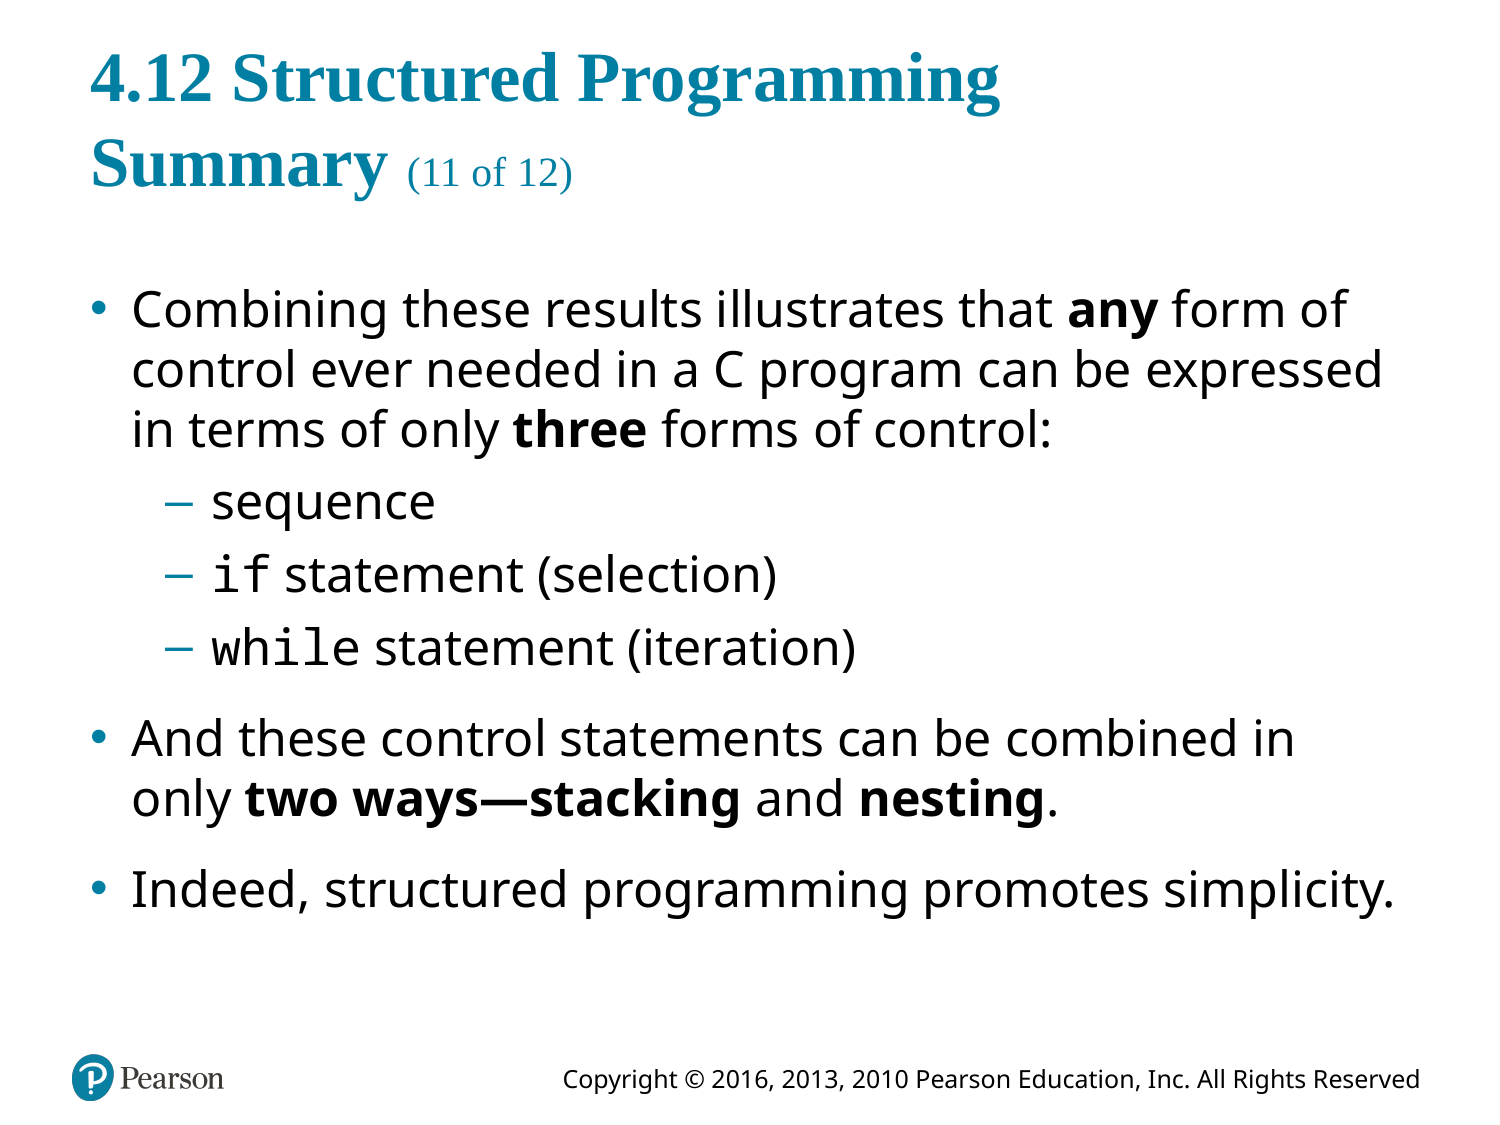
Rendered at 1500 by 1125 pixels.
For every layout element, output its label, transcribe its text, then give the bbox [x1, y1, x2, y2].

picture [72, 1054, 88, 1070]
picture [98, 1054, 224, 1101]
picture [72, 1087, 83, 1101]
list Combining these results illustrates that any form of control ever needed in a C program can be expressed in terms of only three forms of control: sequence if statement (selection) while statement (iteration) And these control statements can be combined in only two ways—stacking and nesting. Indeed, structured programming promotes simplicity. [75, 262, 1425, 933]
picture [80, 1063, 106, 1088]
title 4.12 Structured Programming Summary (11 of 12) [75, 0, 1243, 216]
